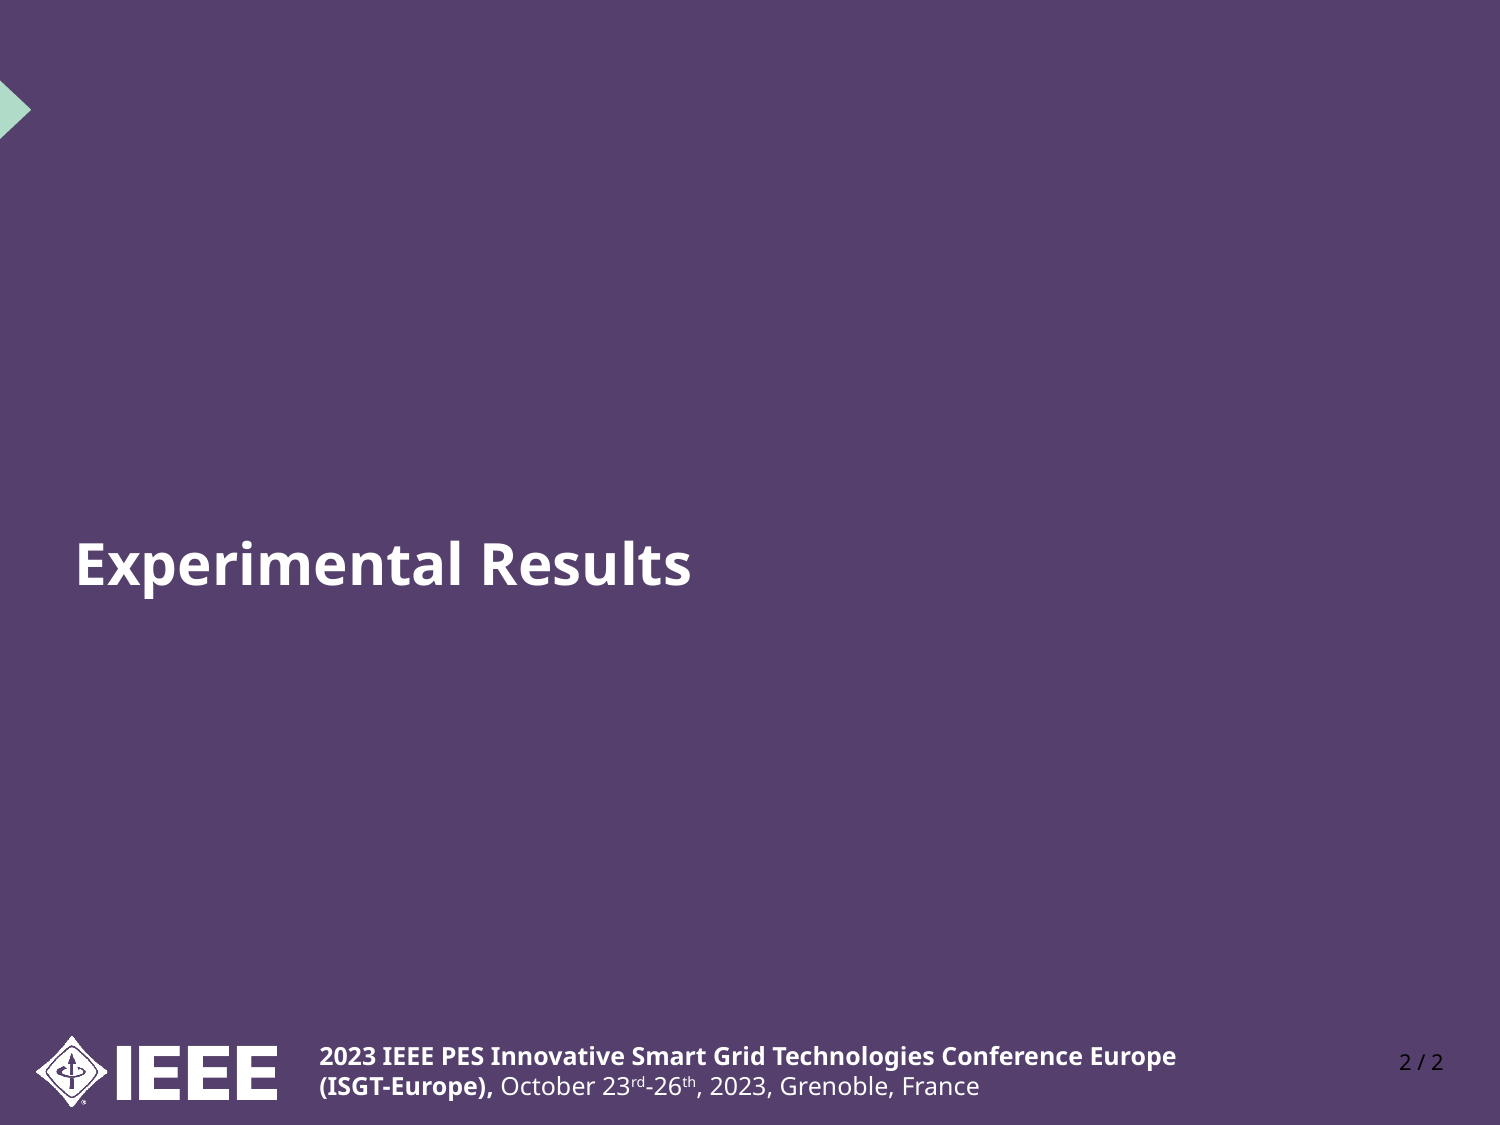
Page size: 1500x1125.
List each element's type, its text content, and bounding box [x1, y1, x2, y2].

picture [36, 1036, 277, 1107]
text_box 2 / 2 [1302, 1041, 1459, 1083]
title Experimental Results [59, 473, 1426, 651]
